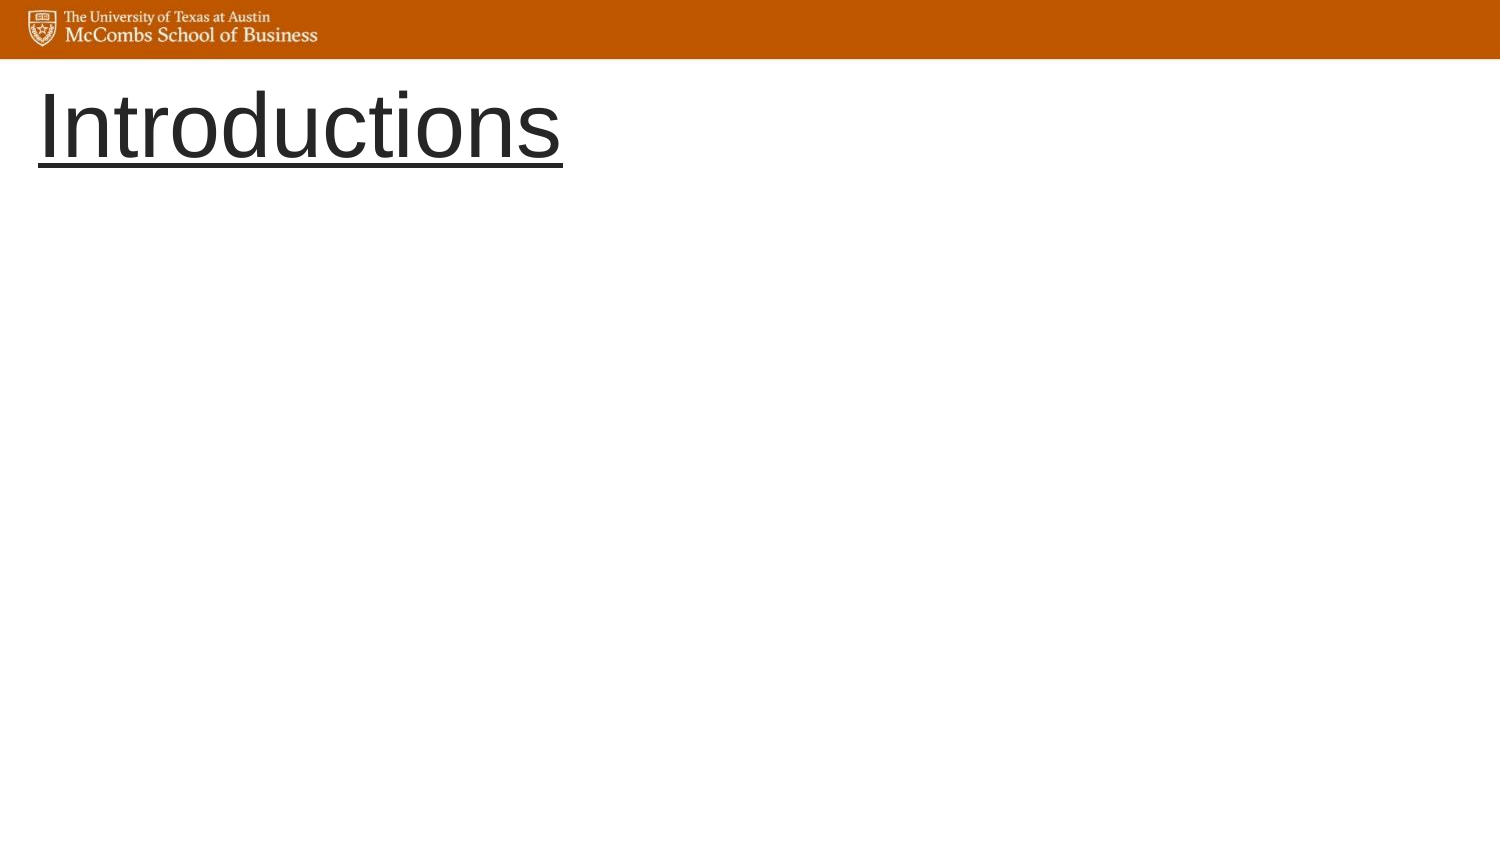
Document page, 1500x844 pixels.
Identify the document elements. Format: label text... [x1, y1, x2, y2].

text_box Introductions [22, 50, 1373, 192]
picture [0, 0, 1500, 844]
